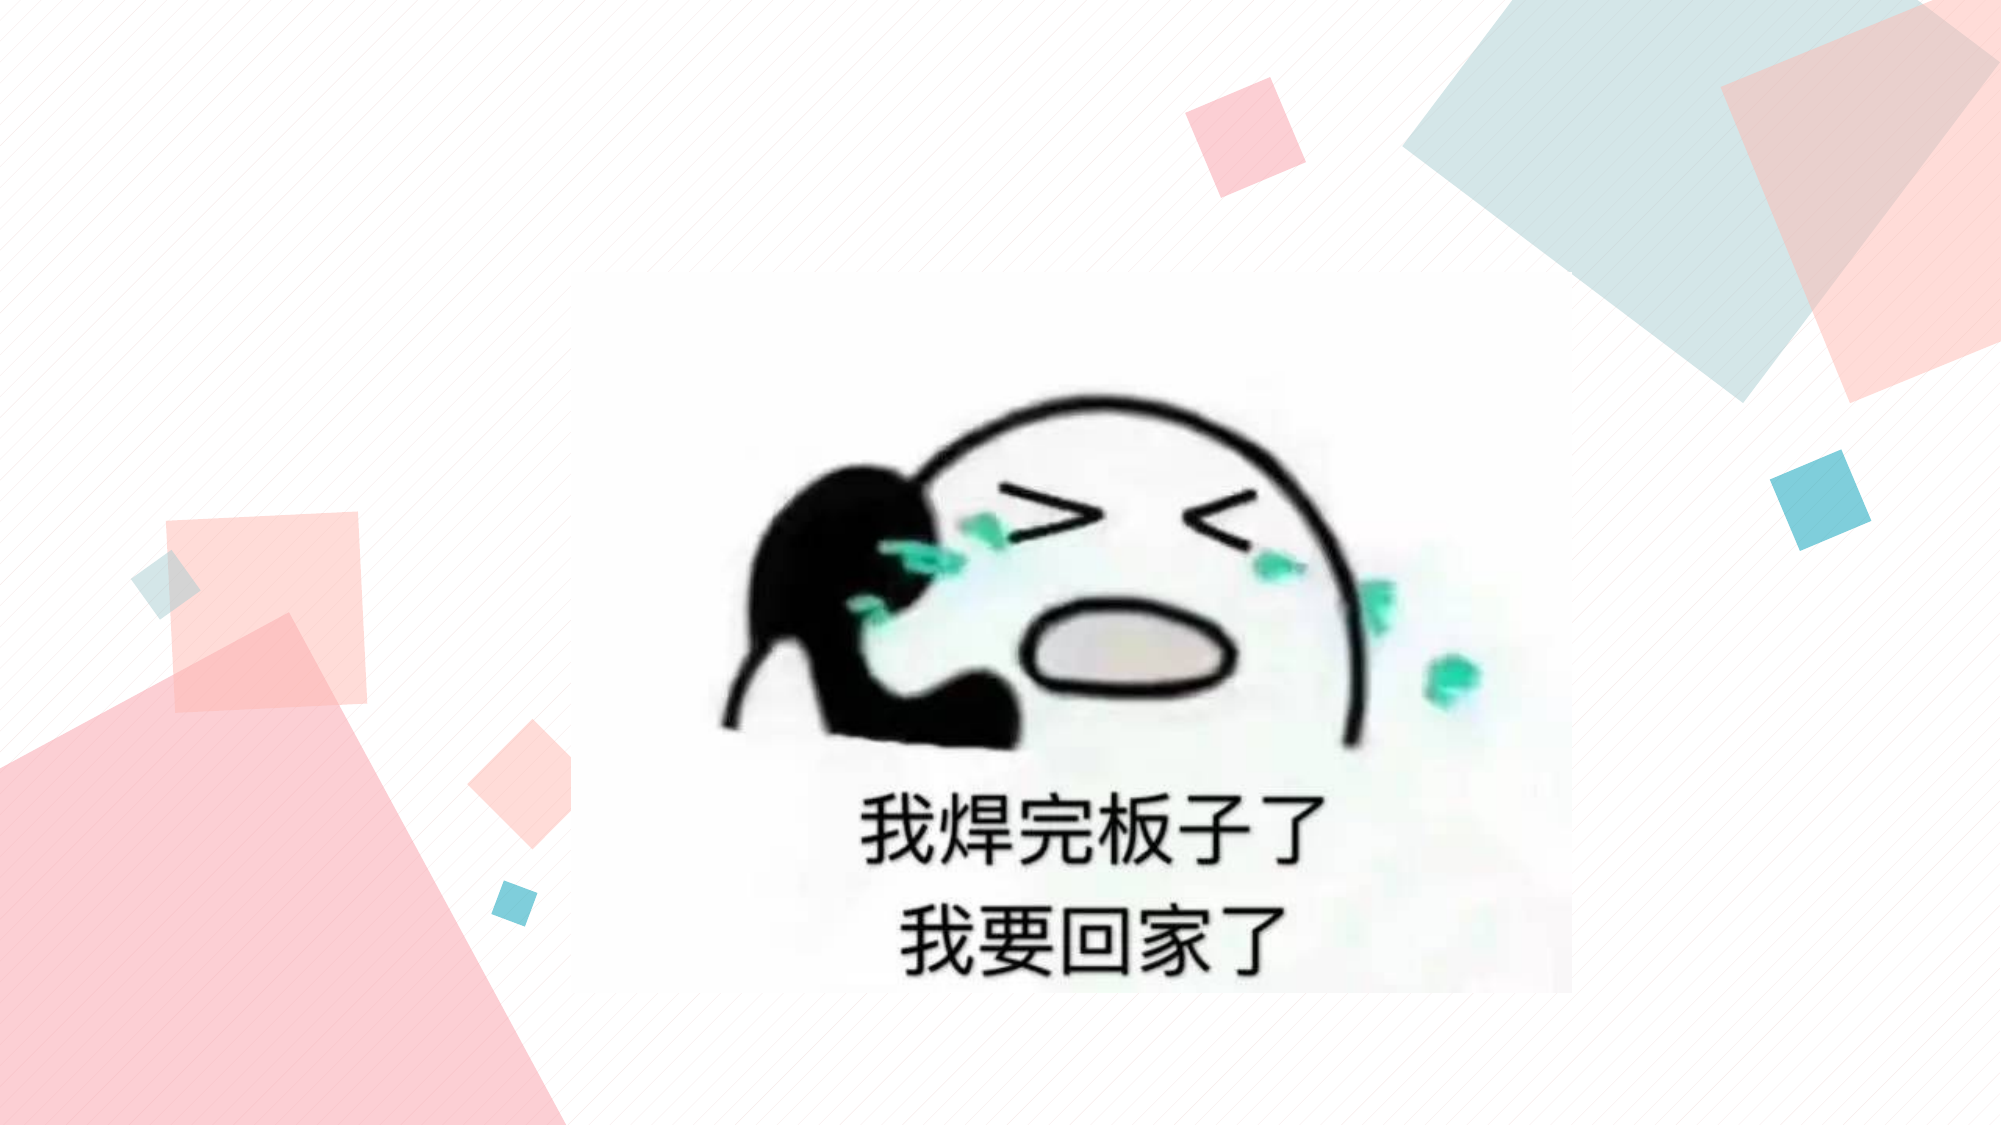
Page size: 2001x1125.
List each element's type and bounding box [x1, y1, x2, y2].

picture [571, 272, 1572, 994]
